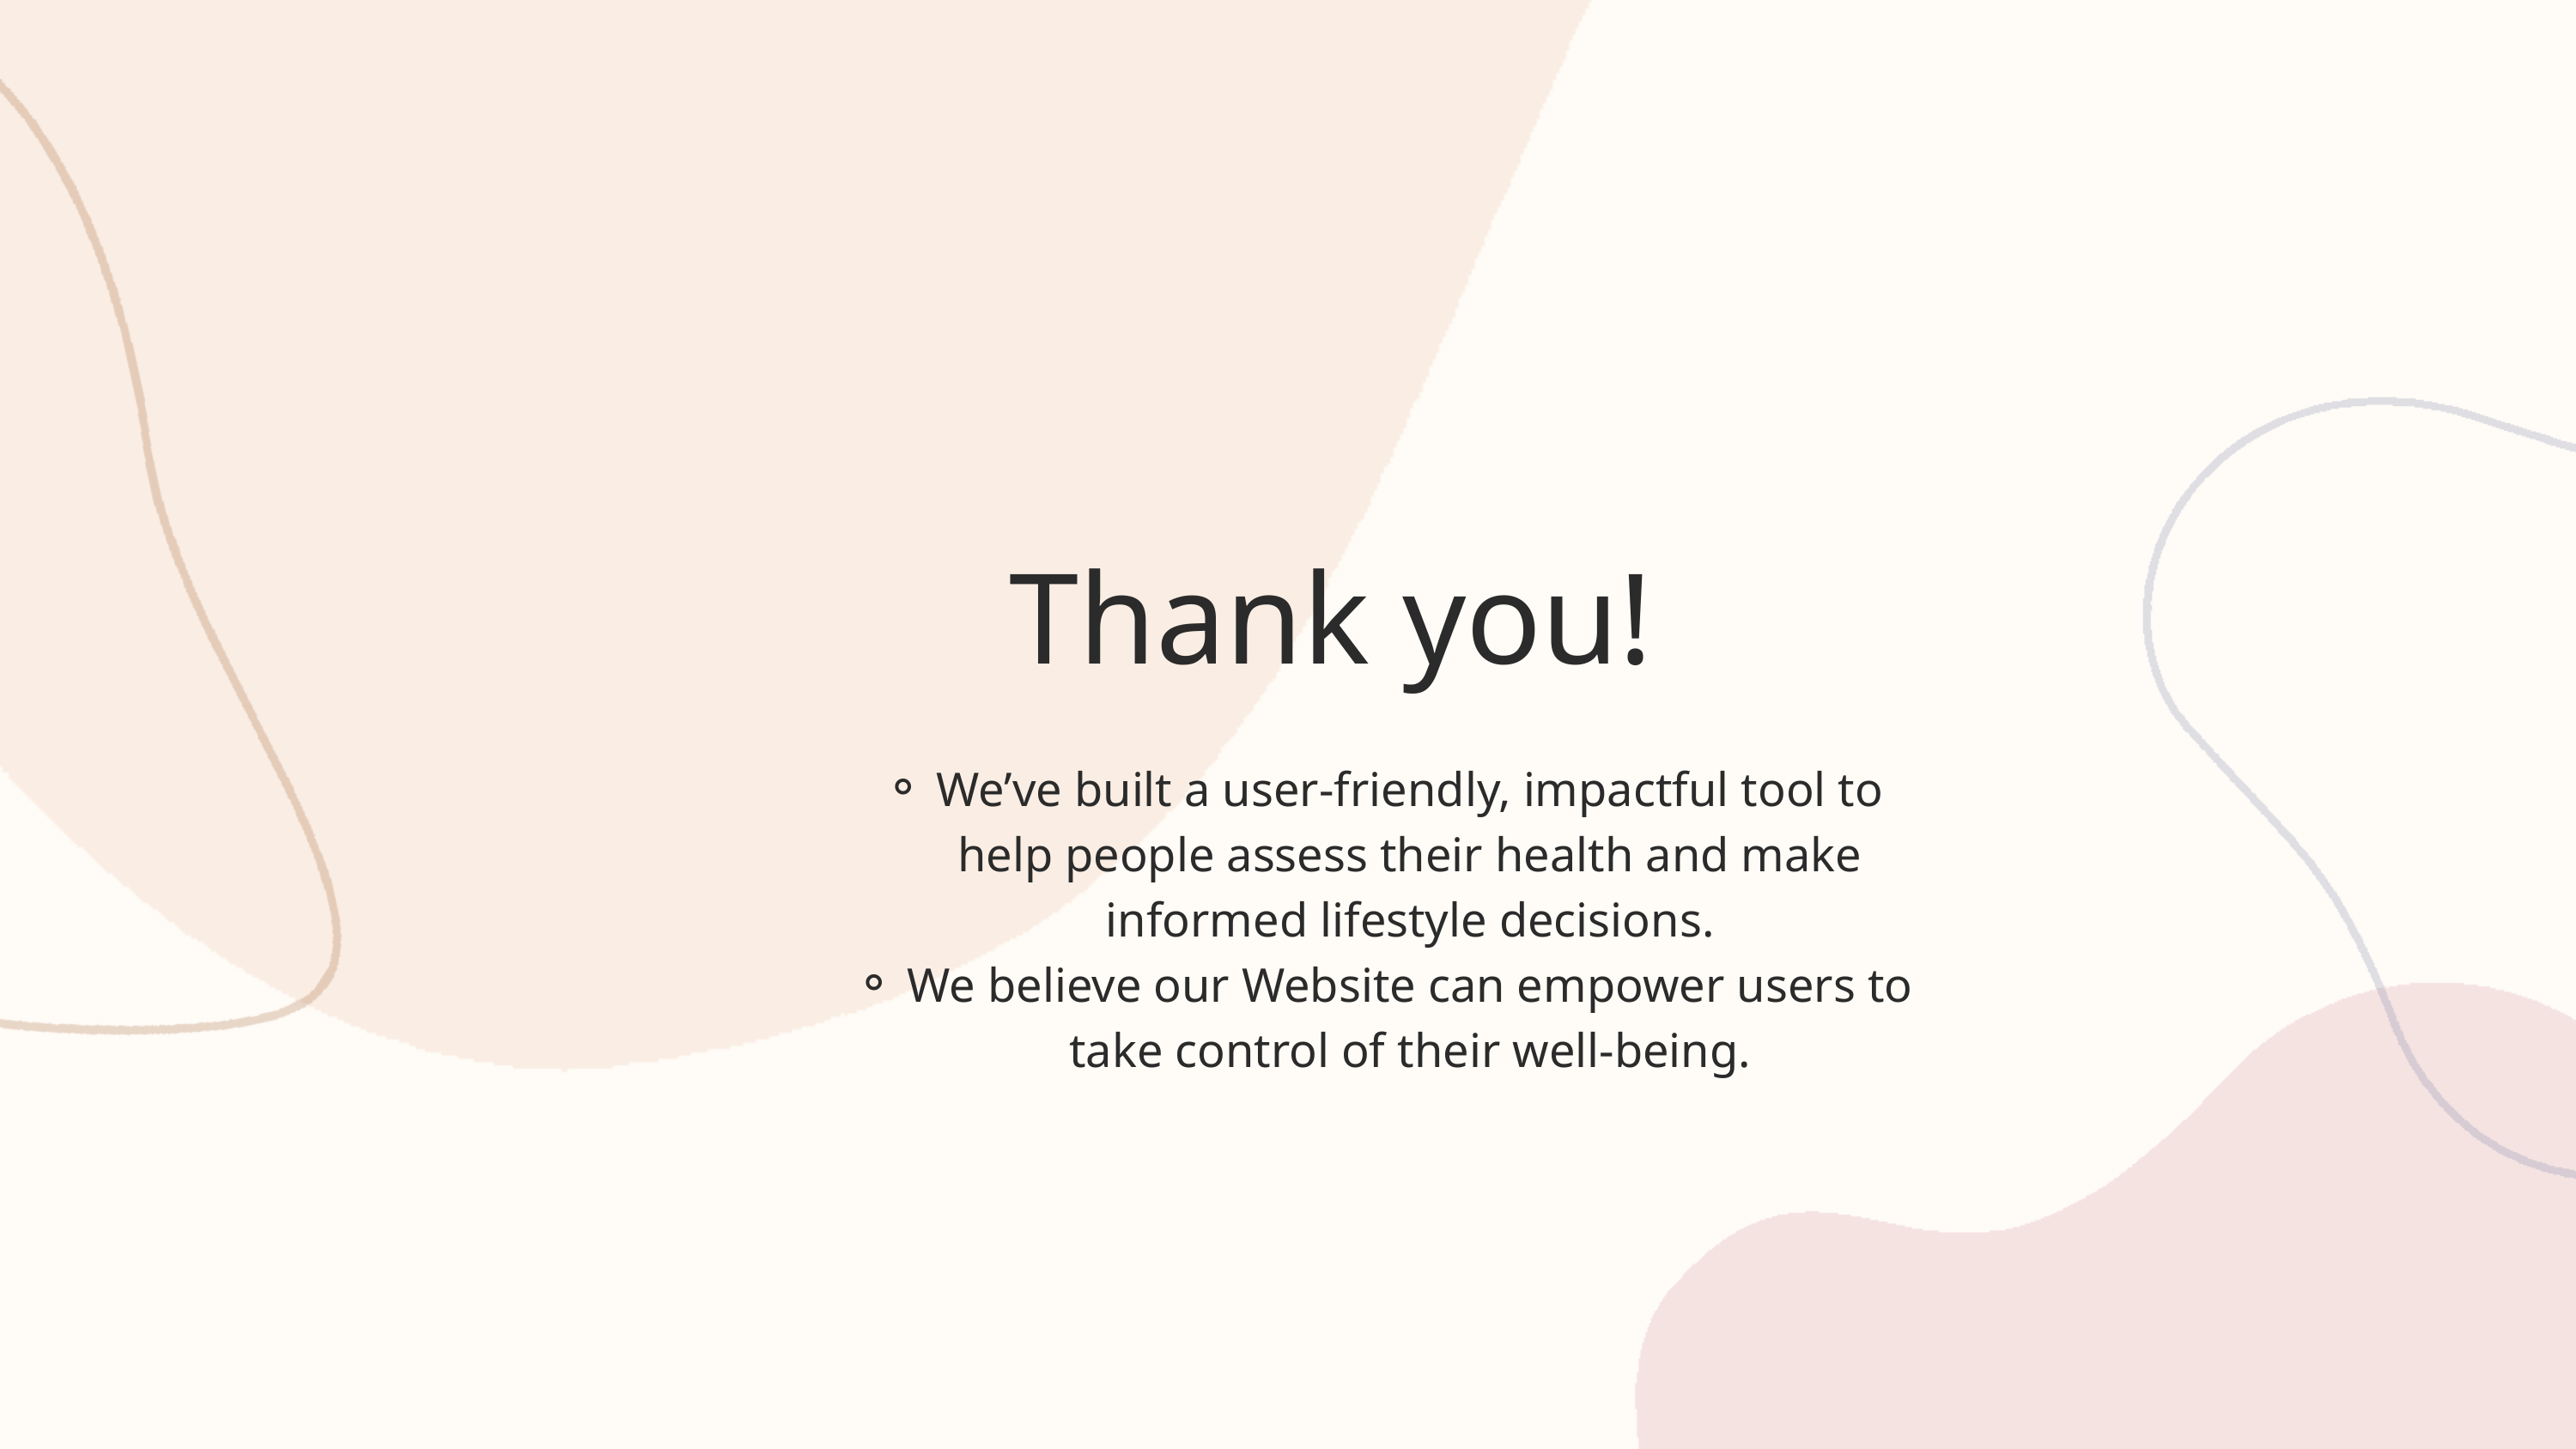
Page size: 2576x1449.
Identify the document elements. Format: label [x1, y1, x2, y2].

text_box [734, 558, 1928, 1142]
picture [1621, 395, 2576, 1449]
picture [0, 0, 1704, 1087]
